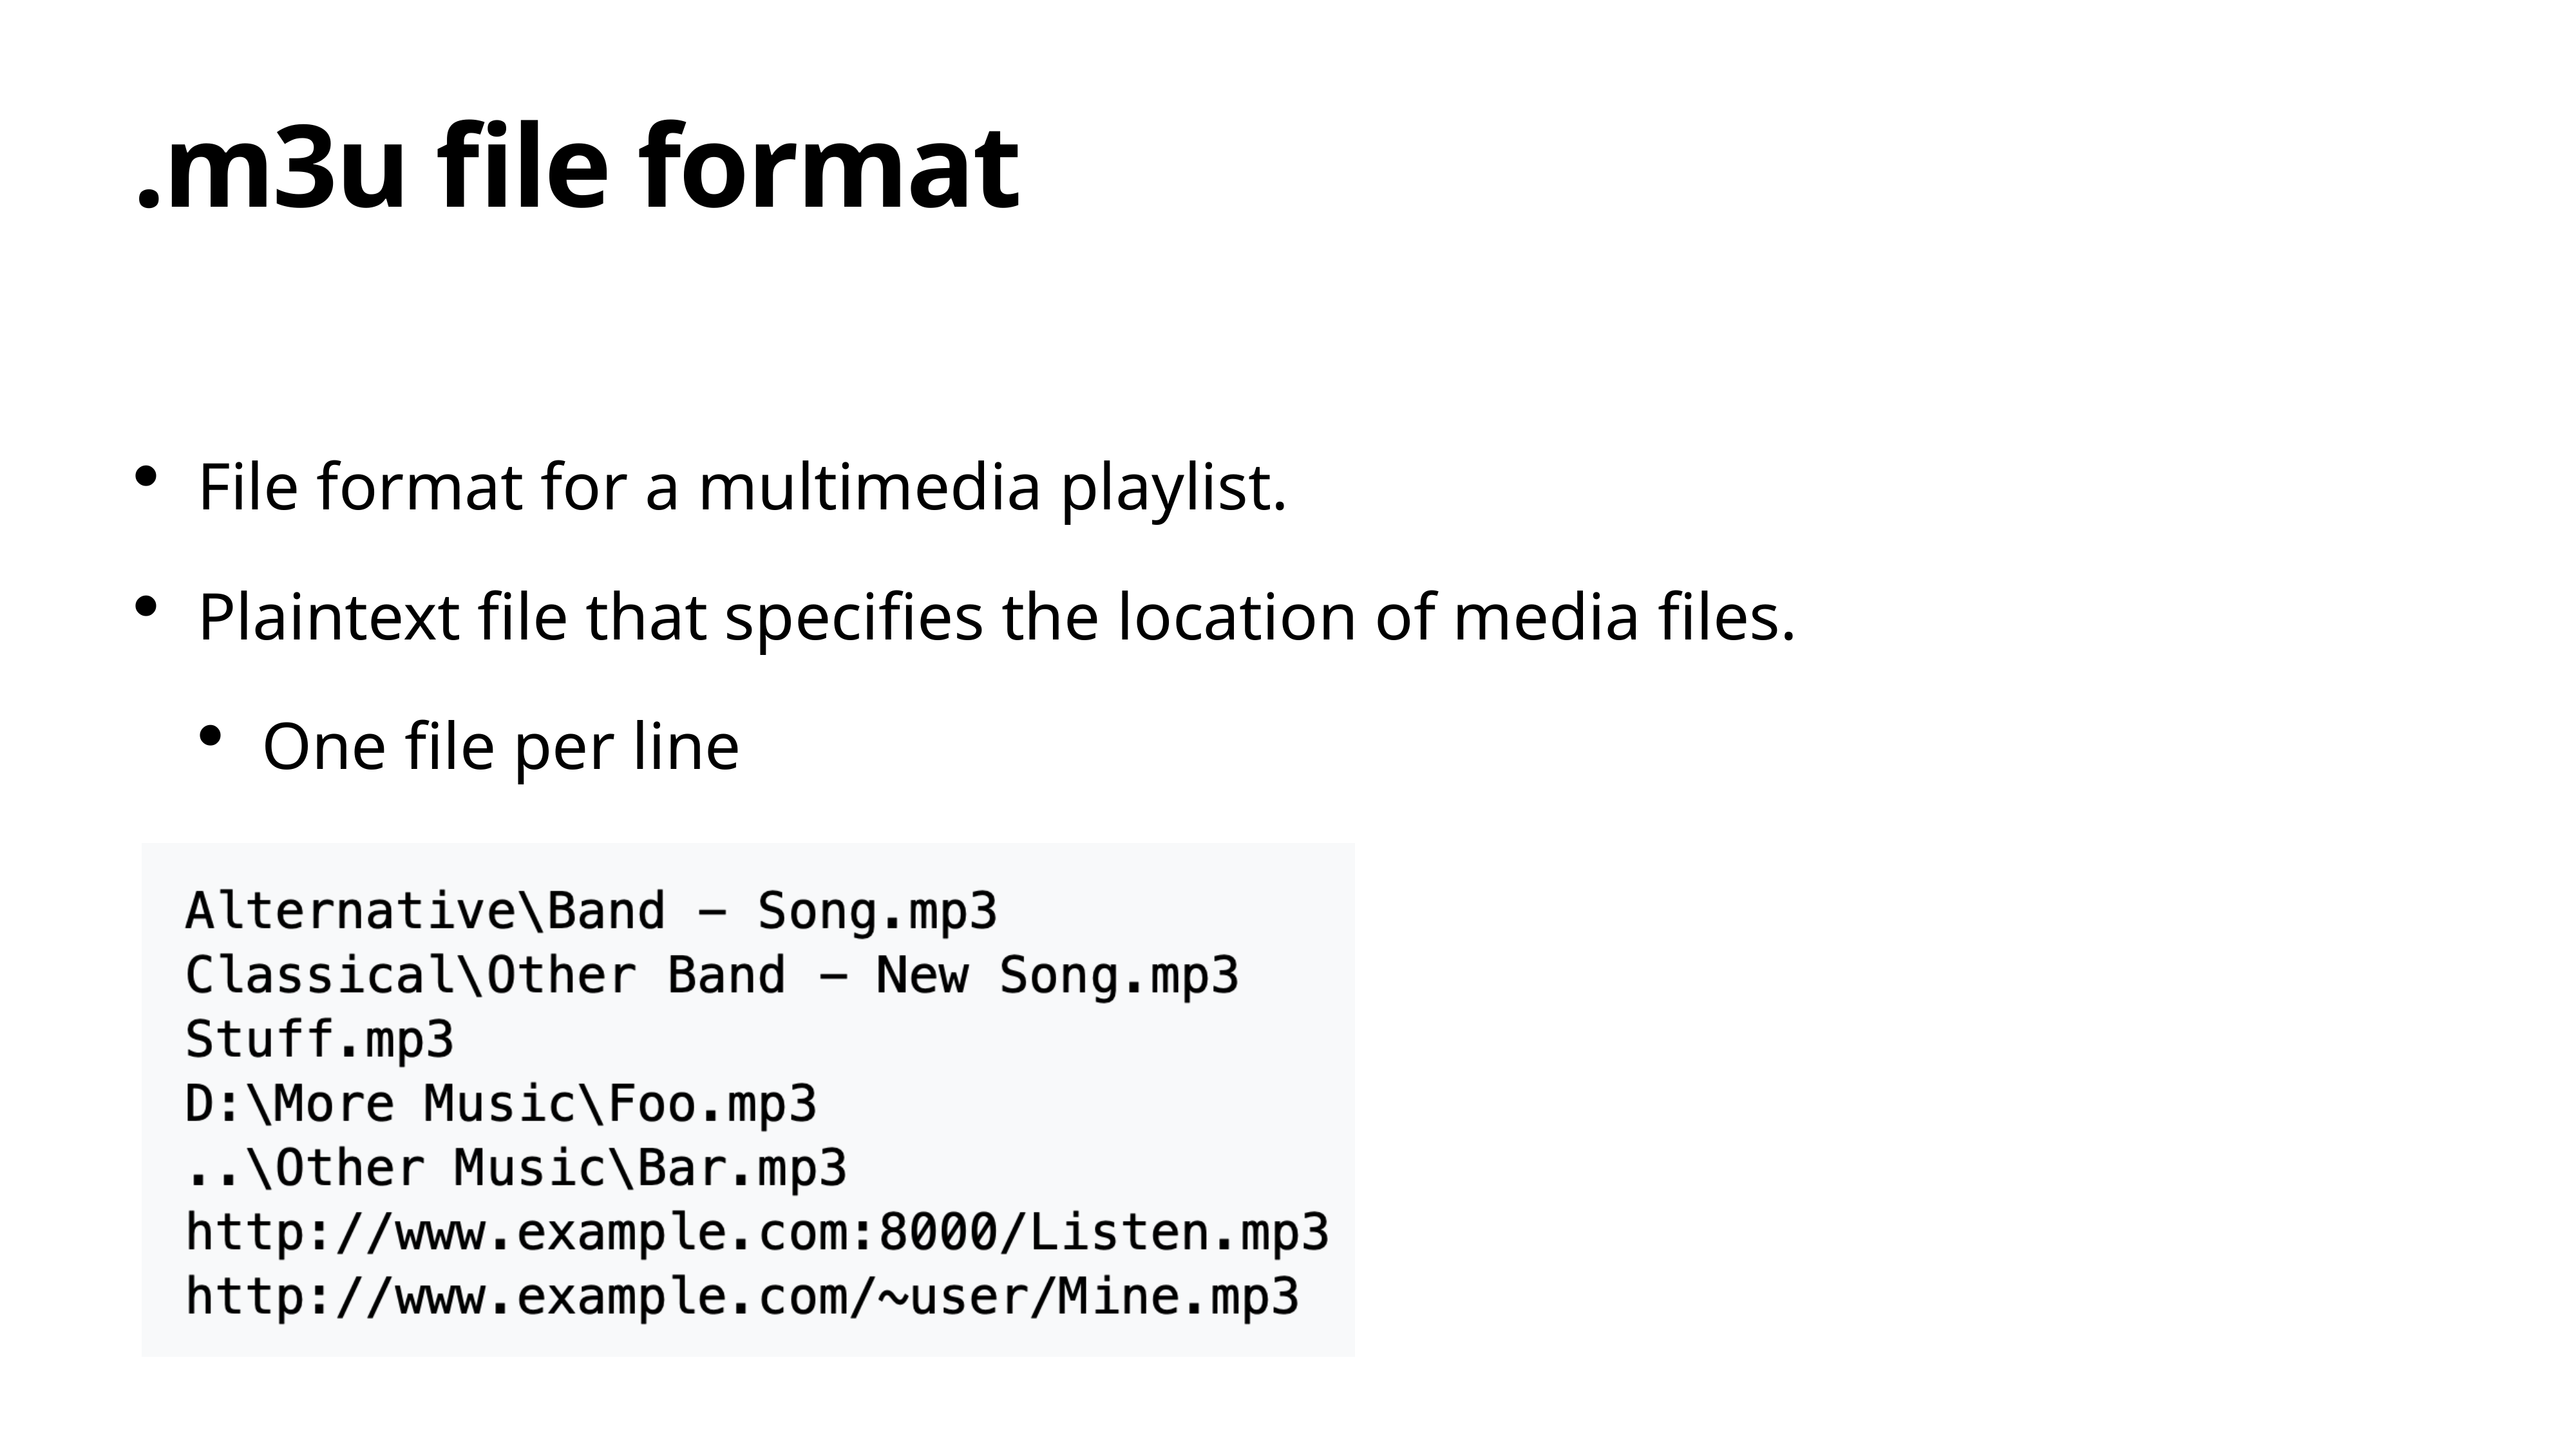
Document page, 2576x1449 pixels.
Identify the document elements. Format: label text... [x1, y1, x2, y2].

title .m3u file format [127, 113, 2449, 266]
picture [142, 843, 1355, 1357]
list File format for a multimedia playlist. Plaintext file that specifies the location of media files. One file per line [127, 448, 2449, 1321]
